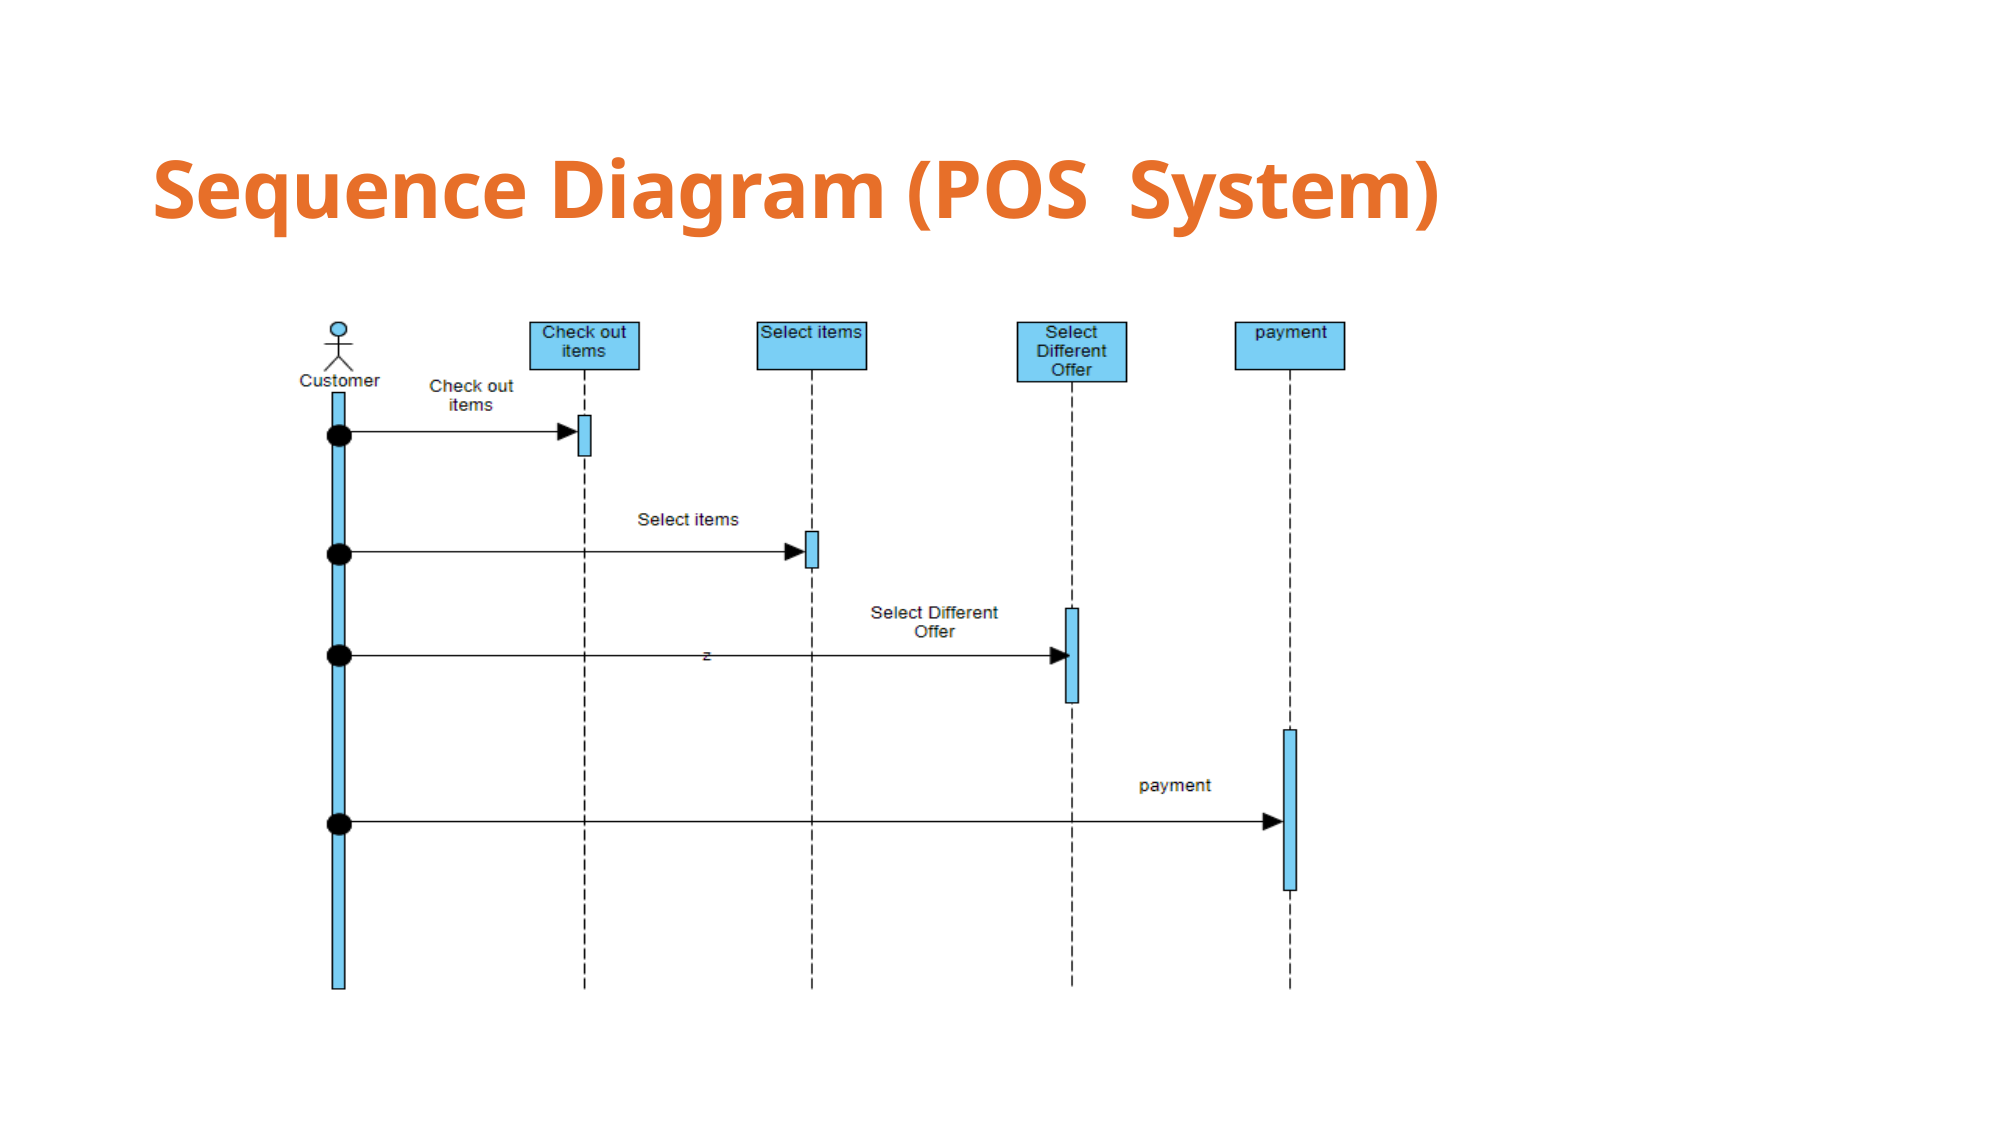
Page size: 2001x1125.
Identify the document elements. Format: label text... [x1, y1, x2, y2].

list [187, 276, 1587, 1014]
title Sequence Diagram (POS System) [137, 59, 1502, 244]
